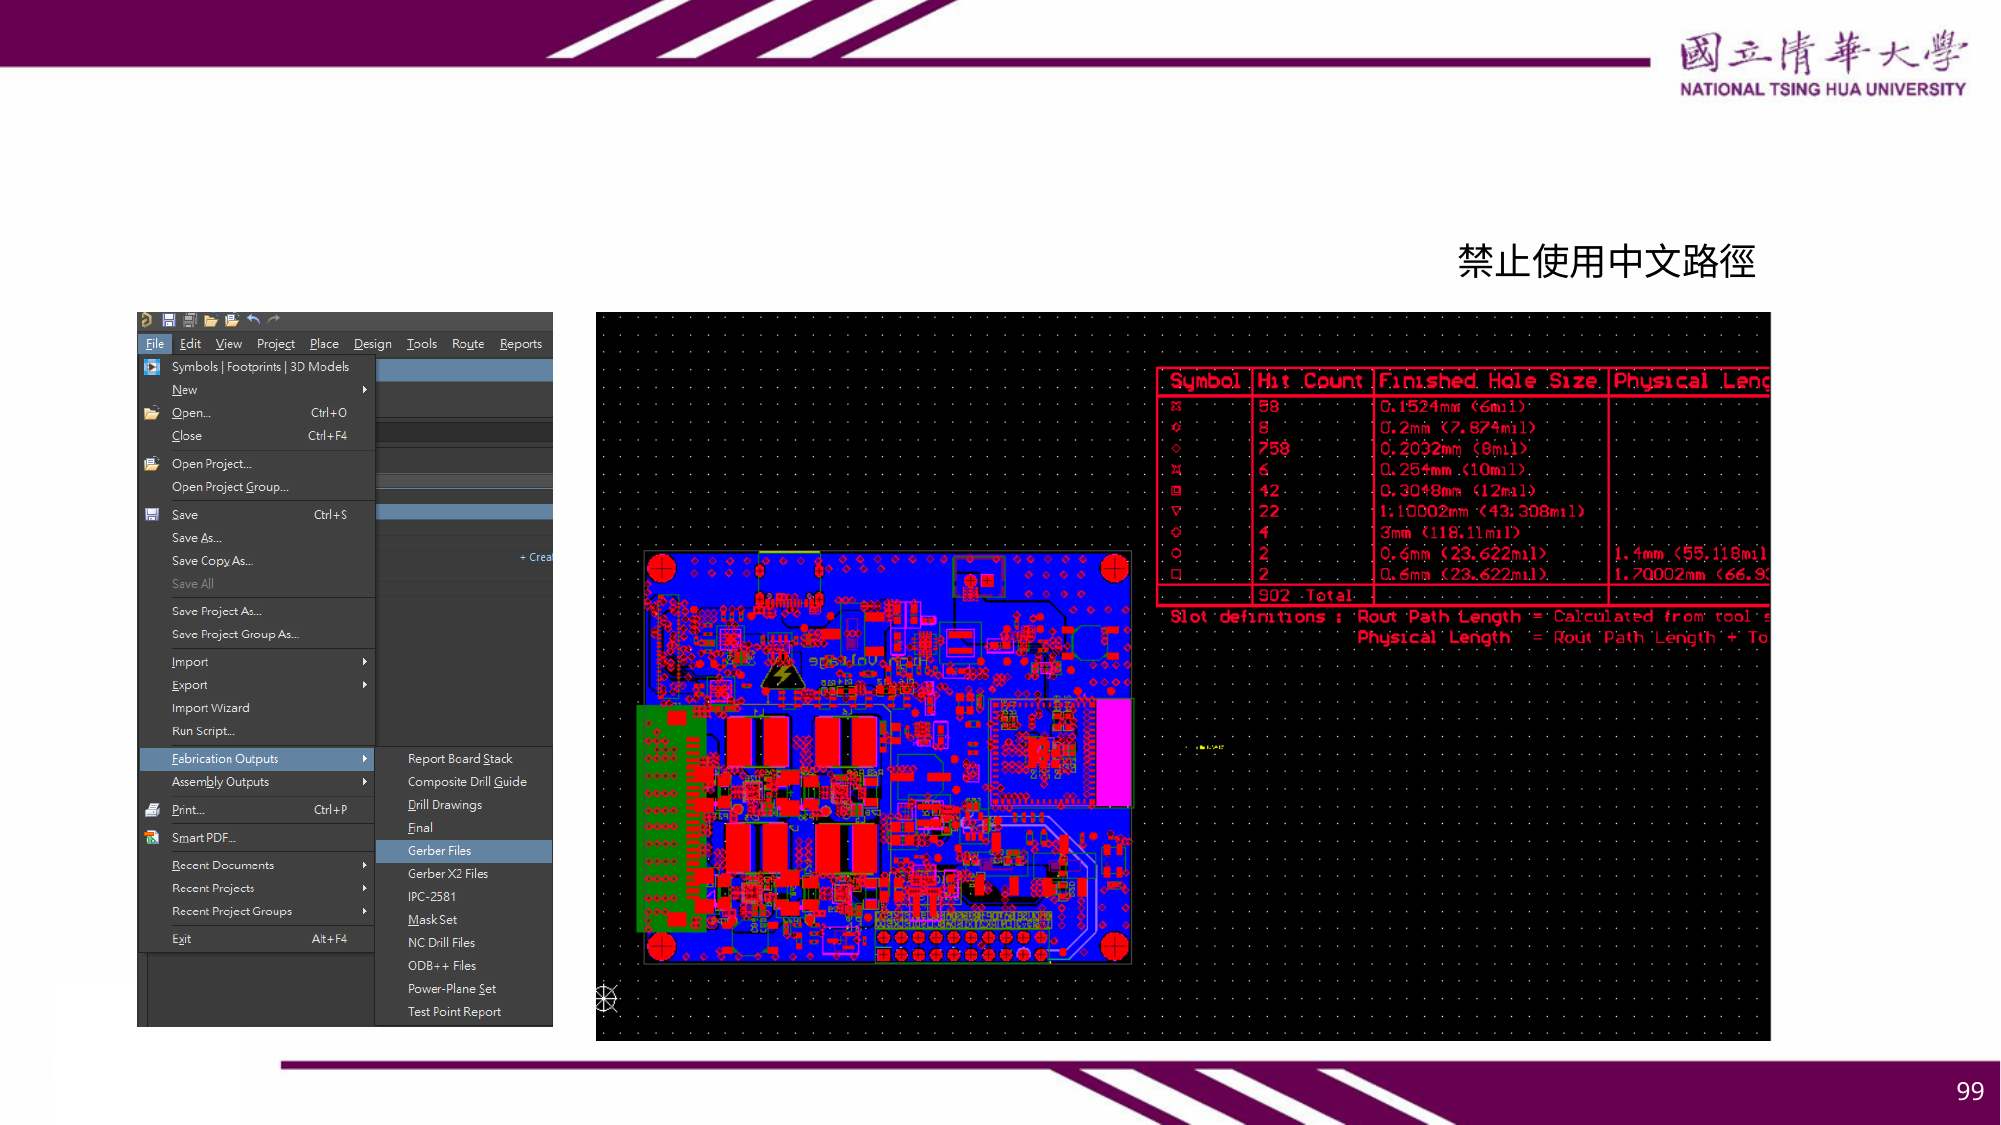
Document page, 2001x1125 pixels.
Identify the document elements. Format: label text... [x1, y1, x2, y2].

slide_number 99 [1550, 1062, 2000, 1122]
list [137, 312, 553, 1027]
picture [0, 0, 2001, 1125]
text_box 禁止使用中文路徑 [1442, 230, 1948, 290]
